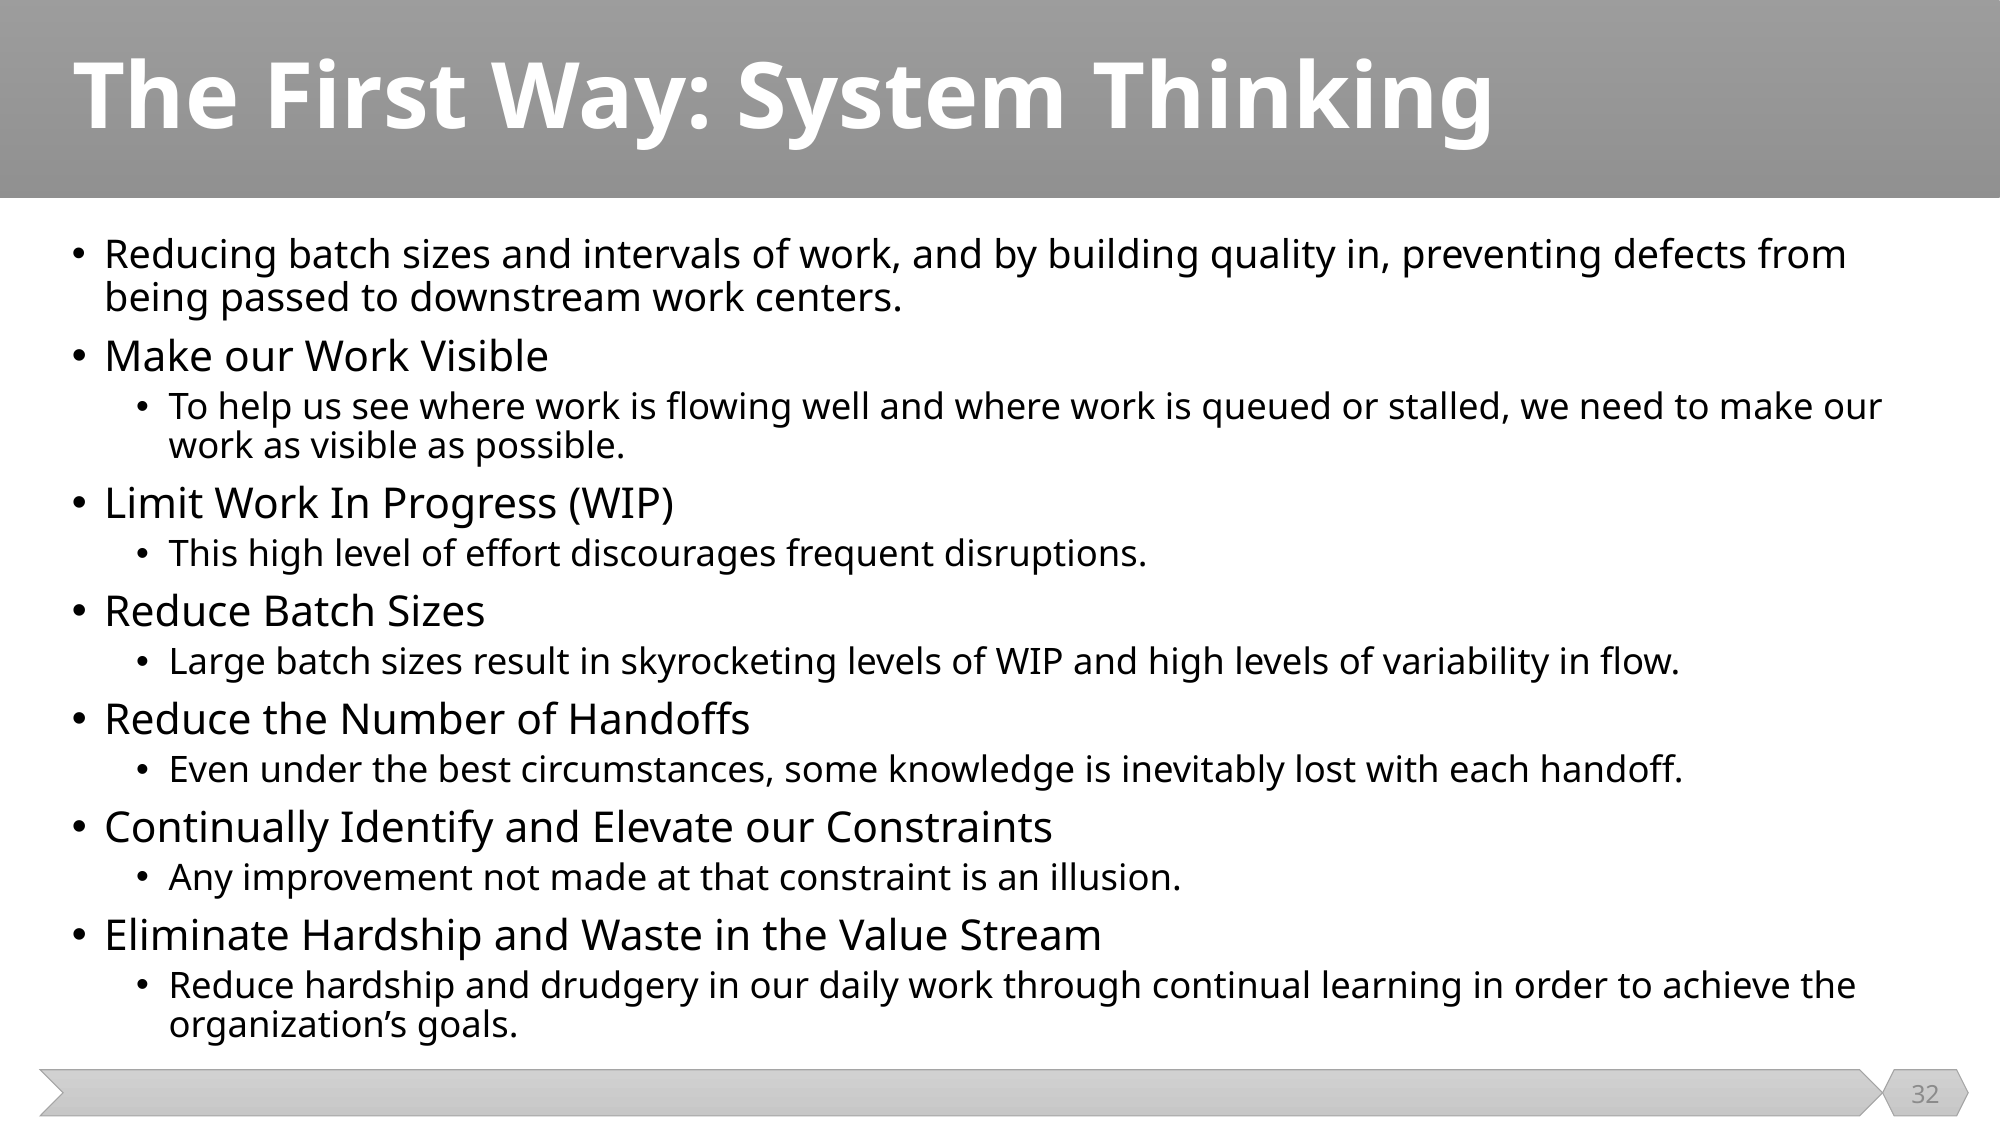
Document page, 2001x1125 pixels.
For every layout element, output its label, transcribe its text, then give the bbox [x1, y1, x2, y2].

slide_number 32 [1882, 1065, 1969, 1125]
title The First Way: System Thinking [56, 0, 1969, 199]
text_box Reducing batch sizes and intervals of work, and by building quality in, preventing defects from being passed to downstream work centers. Make our Work Visible To help us see where work is flowing well and where work is queued or stalled, we need to make our work as visible as possible. Limit Work In Progress (WIP) This high level of effort discourages frequent disruptions. Reduce Batch Sizes Large batch sizes result in skyrocketing levels of WIP and high levels of variability in flow. Reduce the Number of Handoffs Even under the best circumstances, some knowledge is inevitably lost with each handoff. Continually Identify and Elevate our Constraints Any improvement not made at that constraint is an illusion. Eliminate Hardship and Waste in the Value Stream Reduce hardship and drudgery in our daily work through continual learning in order to achieve the organization’s goals. [56, 226, 1934, 1053]
